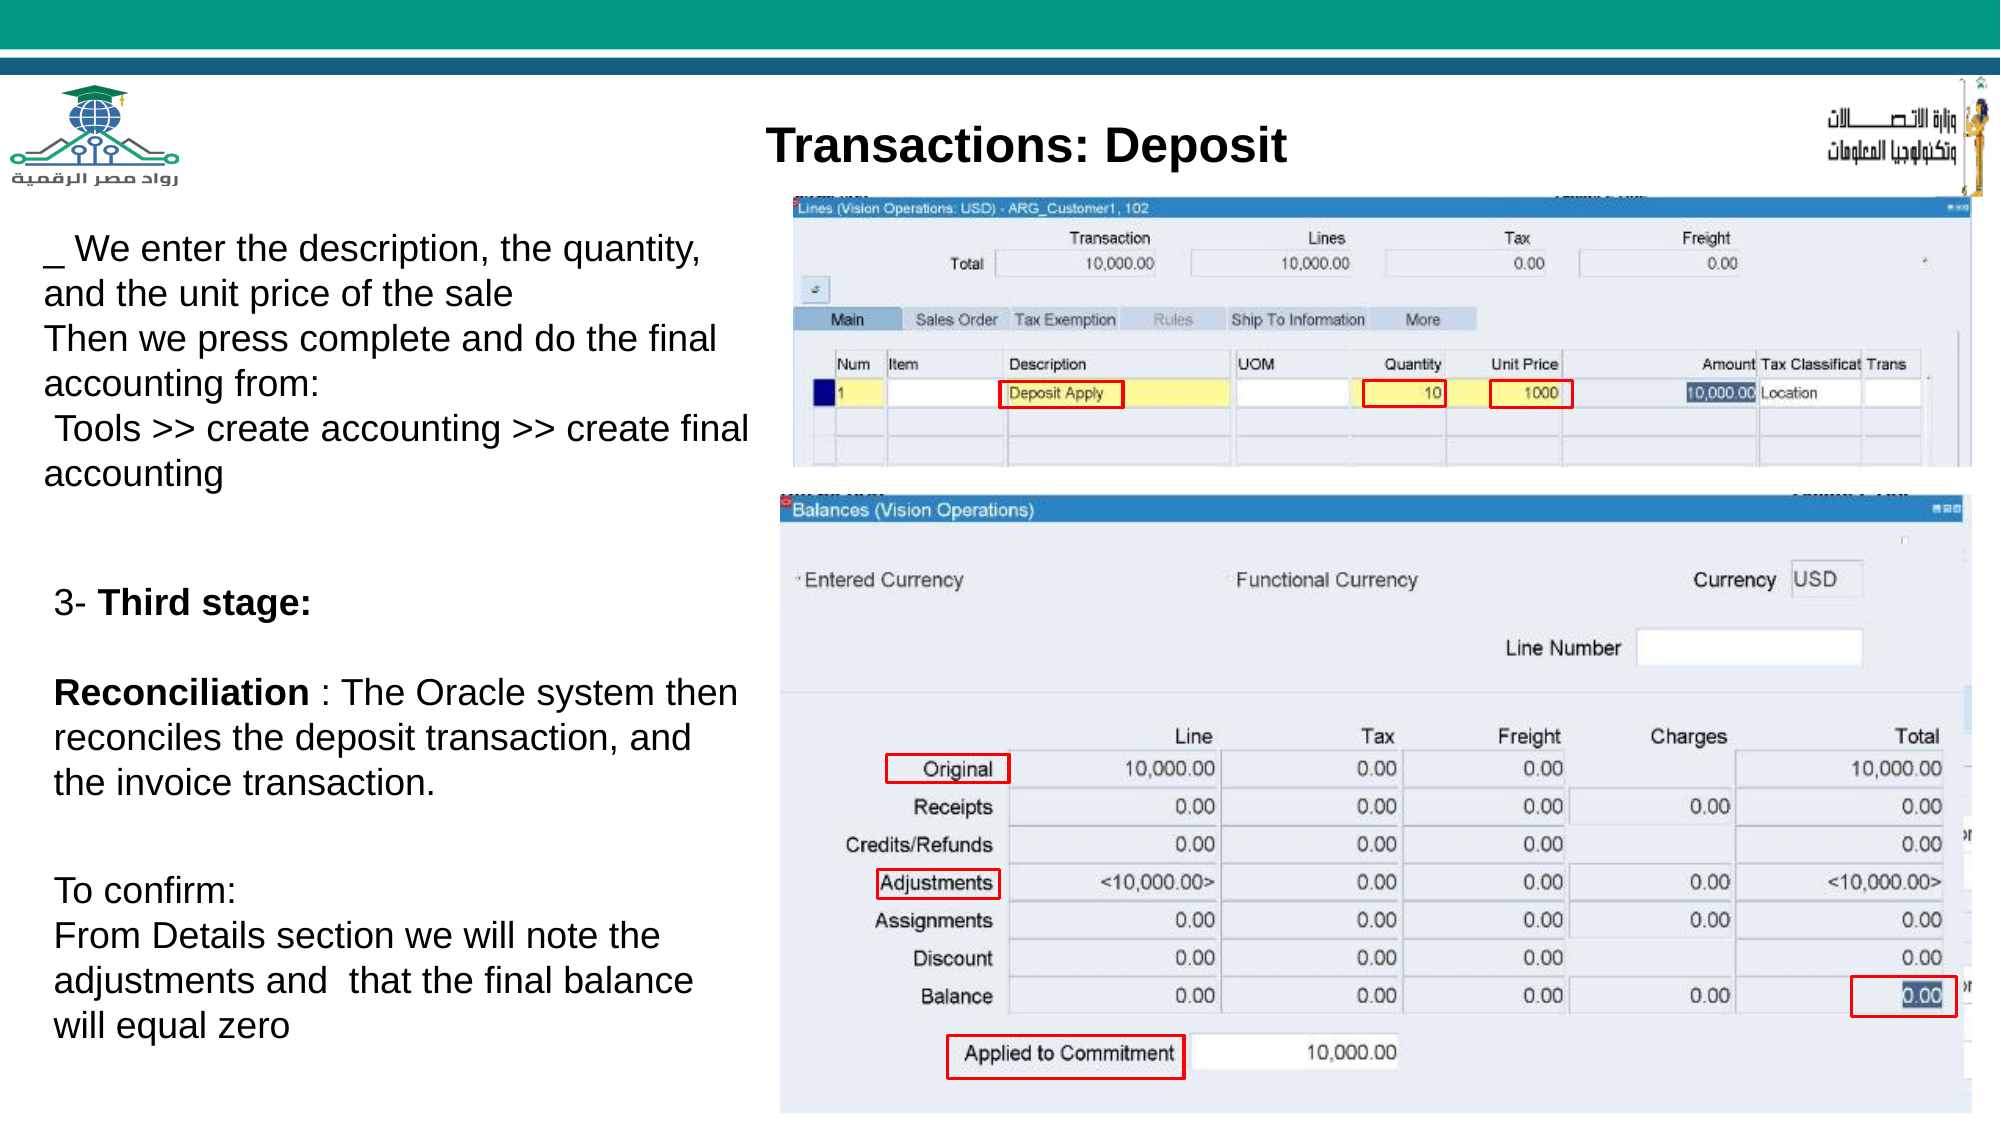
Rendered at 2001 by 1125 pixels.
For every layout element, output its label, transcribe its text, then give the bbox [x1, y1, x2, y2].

picture [792, 57, 2000, 467]
text_box [0, 56, 2000, 77]
text_box 3- Third stage: Reconciliation : The Oracle system then reconciles the deposit transaction, and the invoice transaction. [38, 570, 761, 811]
picture [10, 84, 180, 187]
text_box Transactions: Deposit [750, 105, 1303, 180]
text_box _ We enter the description, the quantity, and the unit price of the sale Then we press complete and do the final accounting from: Tools >> create accounting >> create final accounting [28, 216, 781, 541]
text_box [0, 0, 2000, 51]
picture [780, 494, 1972, 1113]
text_box To confirm: From Details section we will note the adjustments and that the final balance will equal zero [38, 858, 727, 1054]
